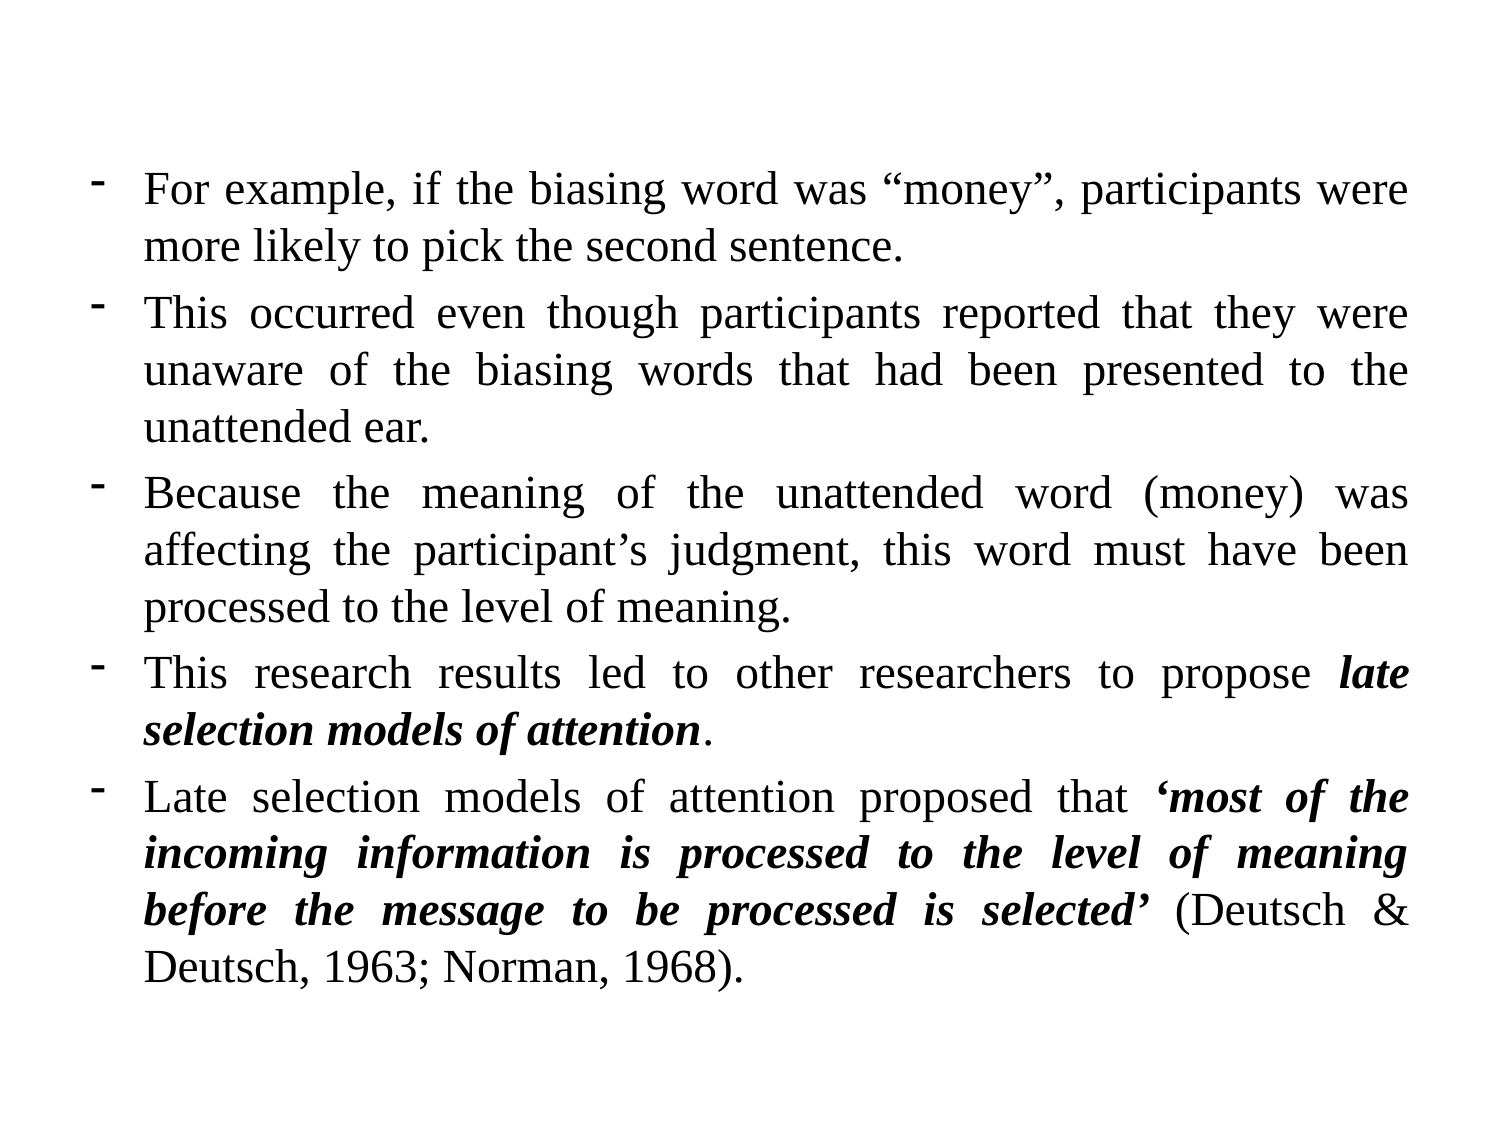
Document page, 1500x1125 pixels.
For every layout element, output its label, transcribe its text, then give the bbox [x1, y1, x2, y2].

list For example, if the biasing word was “money”, participants were more likely to pick the second sentence. This occurred even though participants reported that they were unaware of the biasing words that had been presented to the unattended ear. Because the meaning of the unattended word (money) was affecting the participant’s judgment, this word must have been processed to the level of meaning. This research results led to other researchers to propose late selection models of attention. Late selection models of attention proposed that ‘most of the incoming information is processed to the level of meaning before the message to be processed is selected’ (Deutsch & Deutsch, 1963; Norman, 1968). [75, 149, 1425, 1005]
